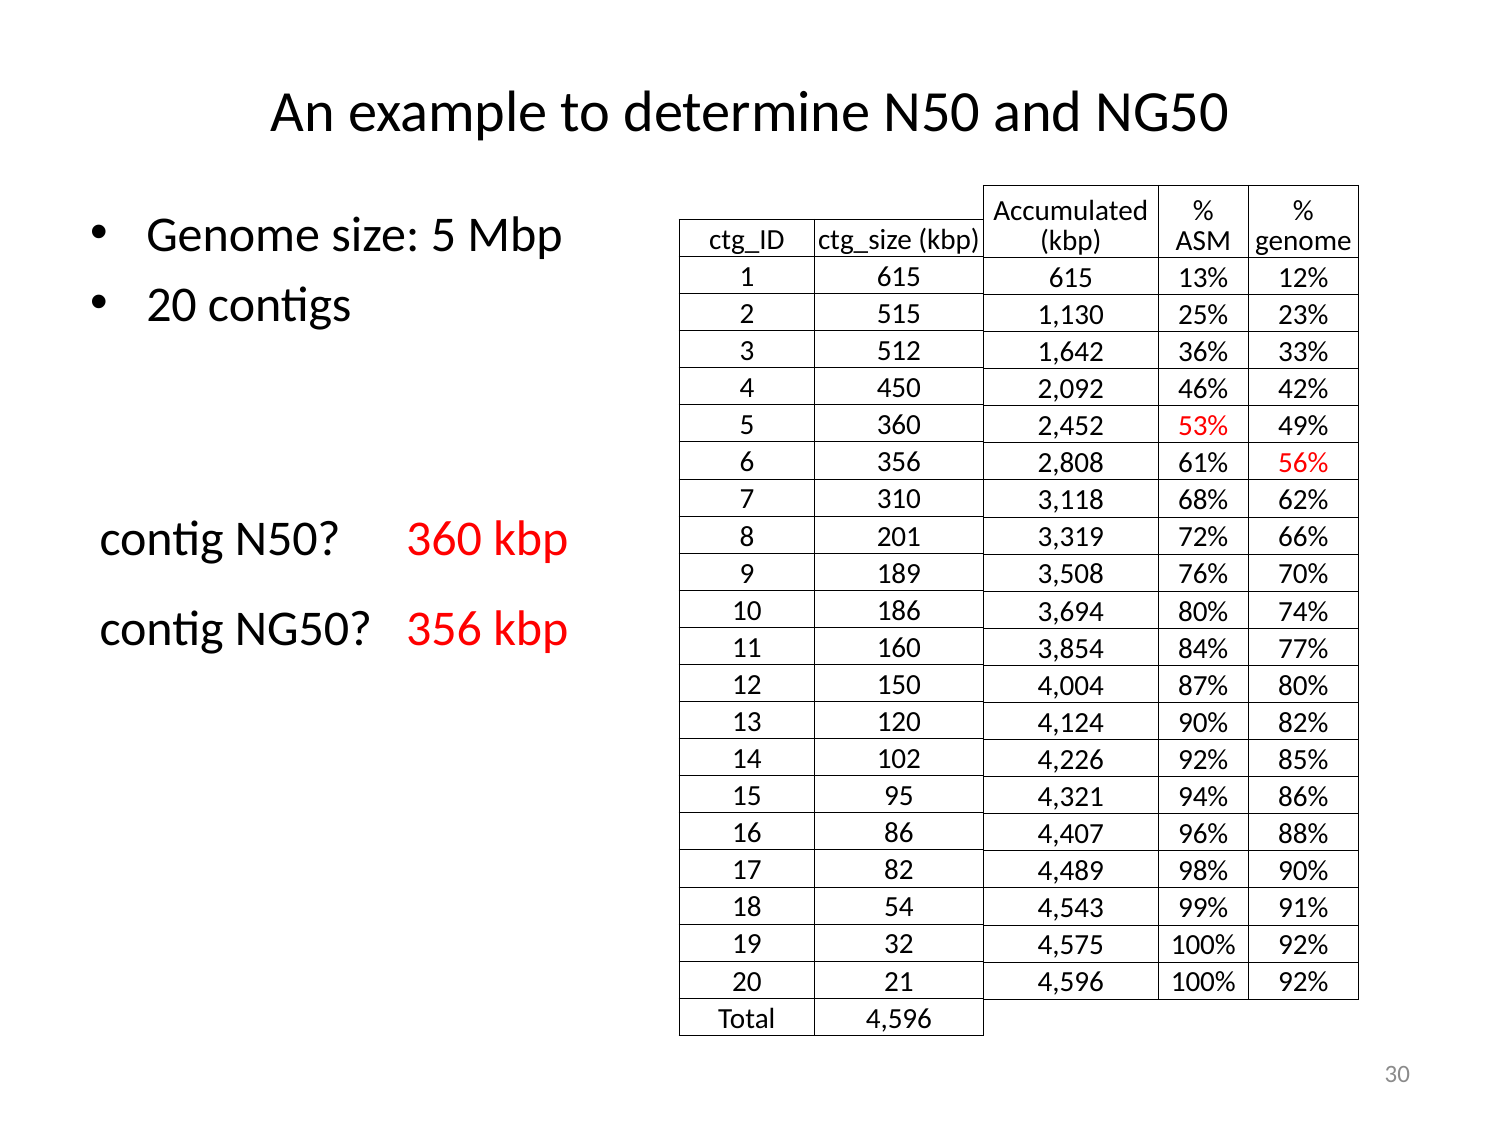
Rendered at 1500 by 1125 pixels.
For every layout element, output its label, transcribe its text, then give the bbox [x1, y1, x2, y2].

table_cell 36% [1159, 332, 1248, 368]
table_cell 94% [1159, 777, 1248, 813]
table_cell 53% [1159, 406, 1248, 442]
table_cell 90% [1159, 703, 1248, 739]
table_cell 21 [815, 962, 983, 998]
table_cell 33% [1249, 332, 1358, 368]
table_cell 56% [1249, 443, 1358, 479]
table_cell 88% [1249, 814, 1358, 850]
list Genome size: 5 Mbp 20 contigs [75, 194, 638, 376]
table_cell 4,575 [984, 926, 1158, 962]
table_cell 4,489 [984, 851, 1158, 887]
table_cell 86% [1249, 777, 1358, 813]
table_cell Total [680, 999, 814, 1035]
table_cell 310 [815, 480, 983, 516]
table_cell 3,118 [984, 480, 1158, 517]
table_header ctg_ID [680, 220, 814, 256]
table_cell 16 [680, 813, 814, 849]
table_header Accumulated (kbp) [984, 186, 1158, 257]
table_cell 91% [1249, 888, 1358, 925]
table_cell 1,130 [984, 295, 1158, 331]
table_cell 515 [815, 294, 983, 330]
table_cell 32 [815, 925, 983, 961]
table_cell 7 [680, 480, 814, 516]
table_cell 74% [1249, 592, 1358, 628]
table_cell 360 [815, 405, 983, 441]
table_cell 61% [1159, 443, 1248, 479]
table_cell 13% [1159, 258, 1248, 294]
table_cell 186 [815, 591, 983, 627]
table_cell 82% [1249, 703, 1358, 739]
table_cell 150 [815, 665, 983, 701]
table_cell 95 [815, 776, 983, 812]
table_cell 615 [984, 258, 1158, 294]
table_cell 12% [1249, 258, 1358, 294]
table_cell 23% [1249, 295, 1358, 331]
table_cell 92% [1249, 963, 1358, 999]
title An example to determine N50 and NG50 [75, 45, 1425, 172]
table_cell 80% [1159, 592, 1248, 628]
table_cell 20 [680, 962, 814, 998]
table_cell 96% [1159, 814, 1248, 850]
table_cell 4,596 [984, 963, 1158, 999]
table_cell 3,319 [984, 518, 1158, 554]
table_cell 3,694 [984, 592, 1158, 628]
table_cell 4,321 [984, 777, 1158, 813]
table_header ctg_size (kbp) [815, 220, 983, 256]
table_cell 10 [680, 591, 814, 627]
table_cell 12 [680, 665, 814, 701]
table_cell 18 [680, 888, 814, 924]
table_cell 4,596 [815, 999, 983, 1035]
text_box contig N50? contig NG50? [84, 468, 388, 663]
table_cell 3 [680, 331, 814, 367]
table_cell 92% [1249, 926, 1358, 962]
table_cell 13 [680, 702, 814, 738]
table_cell 25% [1159, 295, 1248, 331]
table_cell 92% [1159, 740, 1248, 776]
table_cell 17 [680, 850, 814, 887]
table_header % ASM [1159, 186, 1248, 257]
table_cell 62% [1249, 480, 1358, 517]
table_cell 14 [680, 739, 814, 775]
slide_number 30 [1074, 1042, 1425, 1103]
table_cell 6 [680, 442, 814, 479]
table_cell 42% [1249, 369, 1358, 405]
table_cell 77% [1249, 629, 1358, 665]
table_cell 19 [680, 925, 814, 961]
table_cell 5 [680, 405, 814, 441]
table_cell 82 [815, 850, 983, 887]
table_cell 4 [680, 368, 814, 404]
table_cell 87% [1159, 666, 1248, 702]
table_cell 68% [1159, 480, 1248, 517]
table_cell 4,124 [984, 703, 1158, 739]
table_cell 46% [1159, 369, 1248, 405]
table_cell 54 [815, 888, 983, 924]
table_cell 1 [680, 257, 814, 293]
table_cell 450 [815, 368, 983, 404]
table_cell 2 [680, 294, 814, 330]
table_cell 11 [680, 628, 814, 664]
table_cell 85% [1249, 740, 1358, 776]
table_cell 356 [815, 442, 983, 479]
table_header % genome [1249, 186, 1358, 257]
text_box 360 kbp 356 kbp [391, 468, 584, 663]
table_cell 49% [1249, 406, 1358, 442]
table_cell 8 [680, 517, 814, 553]
table_cell 100% [1159, 926, 1248, 962]
table_cell 76% [1159, 555, 1248, 591]
table_cell 3,854 [984, 629, 1158, 665]
table_cell 4,407 [984, 814, 1158, 850]
table_cell 4,543 [984, 888, 1158, 925]
table_cell 189 [815, 554, 983, 590]
table_cell 201 [815, 517, 983, 553]
table_cell 3,508 [984, 555, 1158, 591]
table_cell 1,642 [984, 332, 1158, 368]
table_cell 70% [1249, 555, 1358, 591]
table_cell 15 [680, 776, 814, 812]
table_cell 2,808 [984, 443, 1158, 479]
table_cell 2,452 [984, 406, 1158, 442]
table_cell 4,226 [984, 740, 1158, 776]
table_cell 615 [815, 257, 983, 293]
table_cell 98% [1159, 851, 1248, 887]
table_cell 72% [1159, 518, 1248, 554]
table_cell 99% [1159, 888, 1248, 925]
table_cell 2,092 [984, 369, 1158, 405]
table_cell 4,004 [984, 666, 1158, 702]
table_cell 160 [815, 628, 983, 664]
table_cell 66% [1249, 518, 1358, 554]
table_cell 512 [815, 331, 983, 367]
table_cell 80% [1249, 666, 1358, 702]
table_cell 9 [680, 554, 814, 590]
table_cell 102 [815, 739, 983, 775]
table_cell 100% [1159, 963, 1248, 999]
table_cell 90% [1249, 851, 1358, 887]
table_cell 86 [815, 813, 983, 849]
table_cell 84% [1159, 629, 1248, 665]
table_cell 120 [815, 702, 983, 738]
